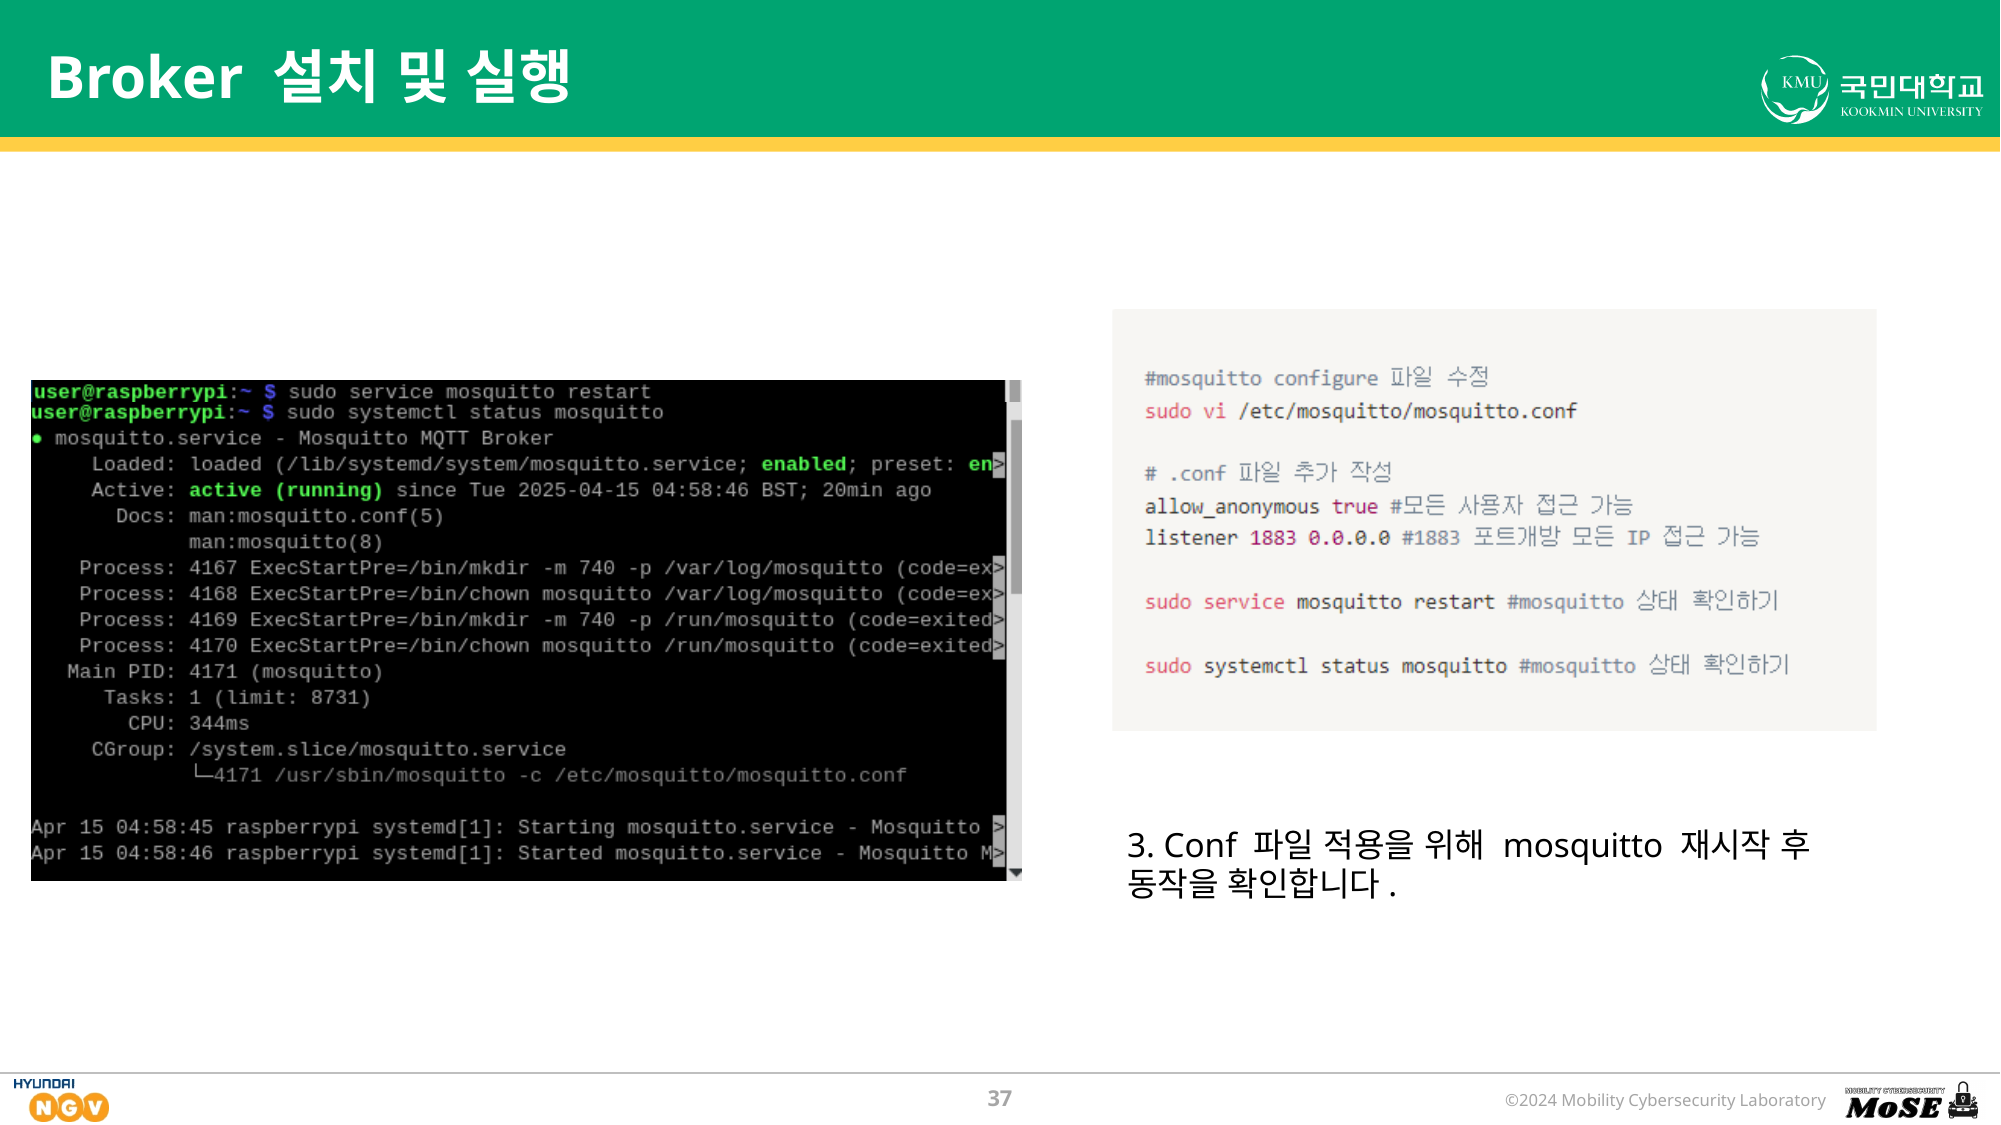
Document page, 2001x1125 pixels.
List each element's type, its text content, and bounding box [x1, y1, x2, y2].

text_box 3. Conf 파일 적용을 위해 mosquitto 재시작 후 동작을 확인합니다. [1112, 816, 1877, 911]
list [1112, 309, 1877, 732]
picture [14, 1079, 109, 1122]
title Broker 설치 및 실행 [31, 10, 1744, 148]
picture [31, 380, 1022, 881]
picture [1841, 1080, 1986, 1120]
